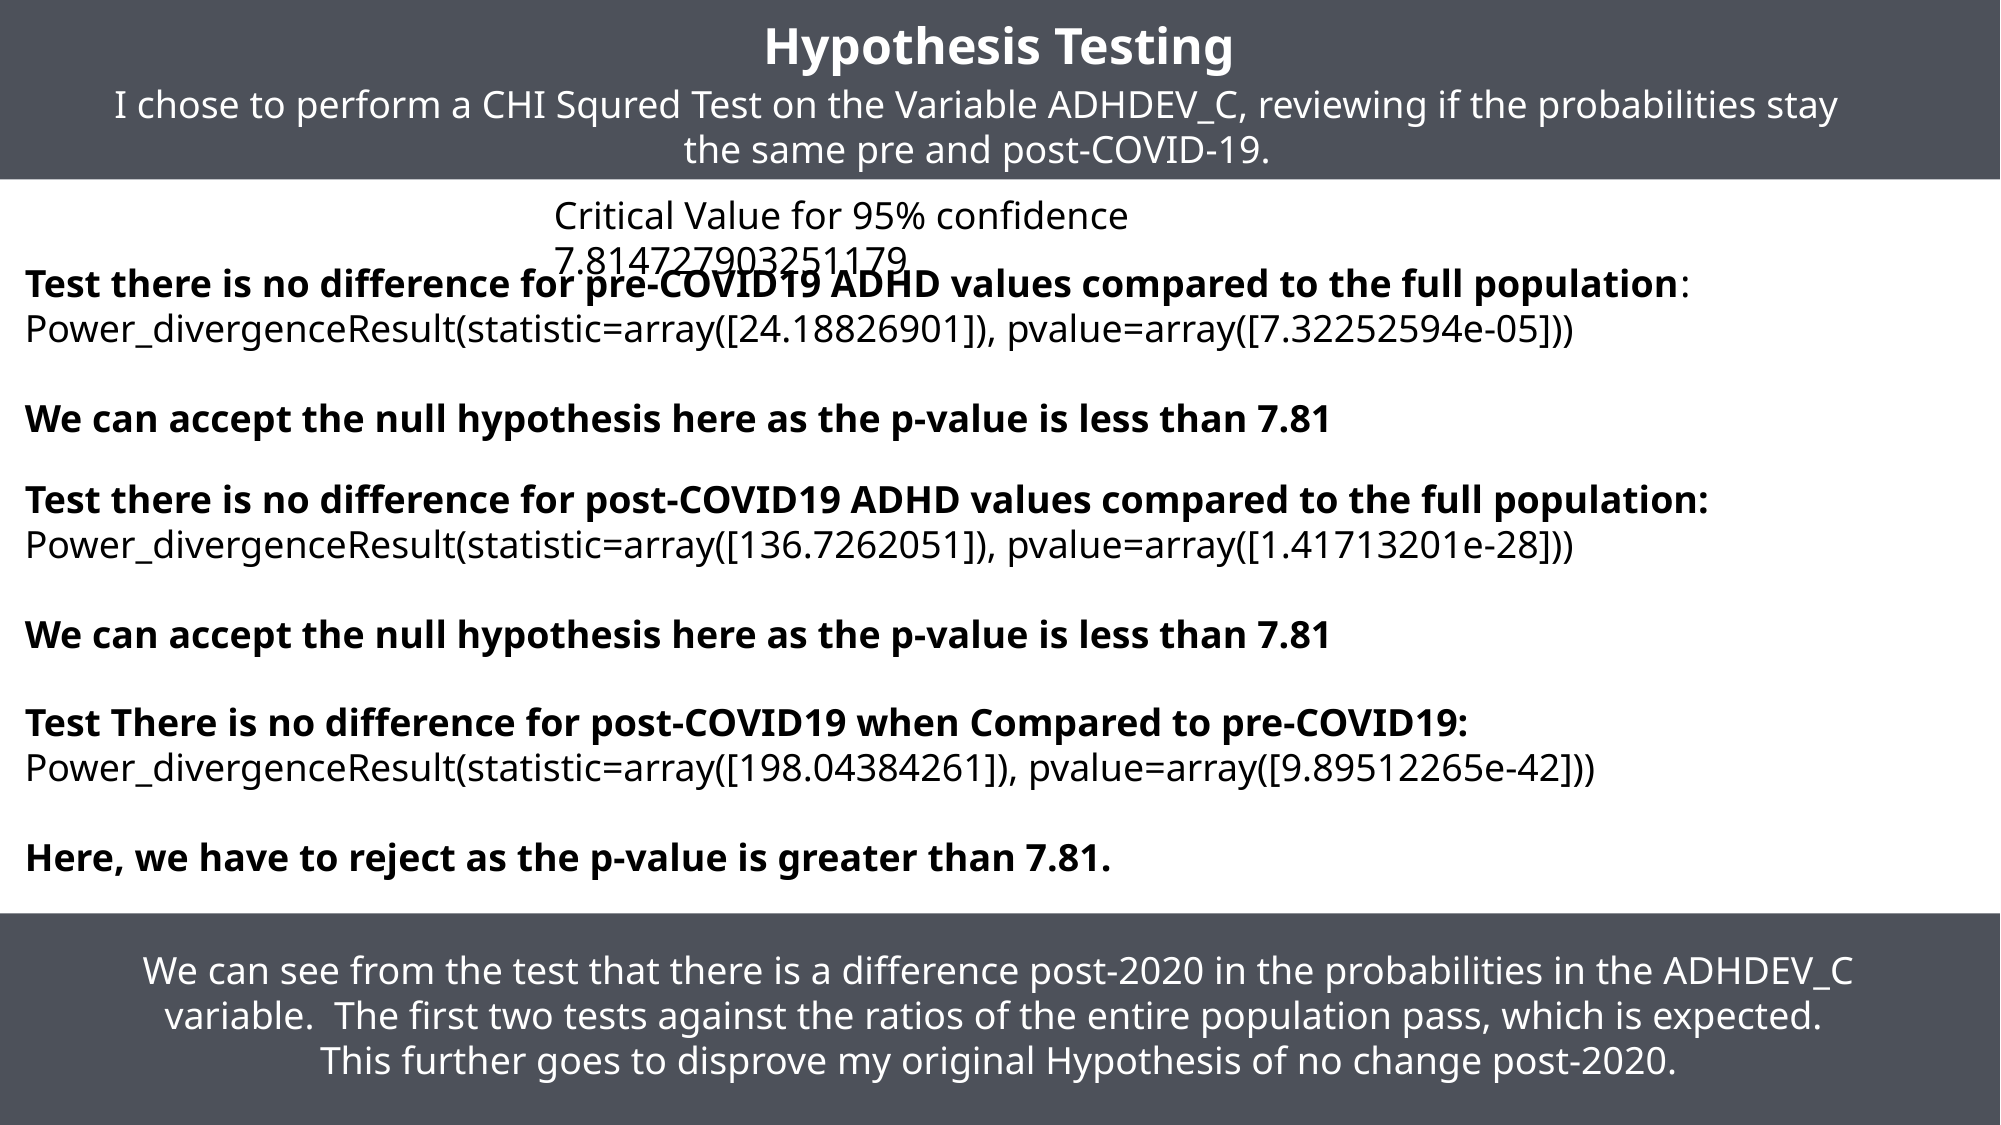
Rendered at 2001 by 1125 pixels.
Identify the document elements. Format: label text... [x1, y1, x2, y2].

text_box I chose to perform a CHI Squred Test on the Variable ADHDEV_C, reviewing if the probabilities stay the same pre and post-COVID-19. [93, 74, 1862, 179]
text_box [0, 912, 2000, 1125]
text_box Critical Value for 95% confidence 7.814727903251179 [539, 184, 1416, 252]
text_box [0, 0, 2000, 180]
text_box Test there is no difference for pre-COVID19 ADHD values compared to the full population: Power_divergenceResult(statistic=array([24.18826901]), pvalue=array([7.32252594e-05])) We can accept the null hypothesis here as the p-value is less than 7.81 [9, 252, 1965, 448]
text_box We can see from the test that there is a difference post-2020 in the probabilities in the ADHDEV_C variable. The first two tests against the ratios of the entire population pass, which is expected. This further goes to disprove my original Hypothesis of no change post-2020. [115, 940, 1884, 1090]
text_box Test There is no difference for post-COVID19 when Compared to pre-COVID19: Power_divergenceResult(statistic=array([198.04384261]), pvalue=array([9.89512265e-42])) Here, we have to reject as the p-value is greater than 7.81. [9, 691, 1965, 886]
text_box Test there is no difference for post-COVID19 ADHD values compared to the full population: Power_divergenceResult(statistic=array([136.7262051]), pvalue=array([1.41713201e-28])) We can accept the null hypothesis here as the p-value is less than 7.81 [9, 469, 1965, 664]
text_box Hypothesis Testing [388, 14, 1610, 74]
